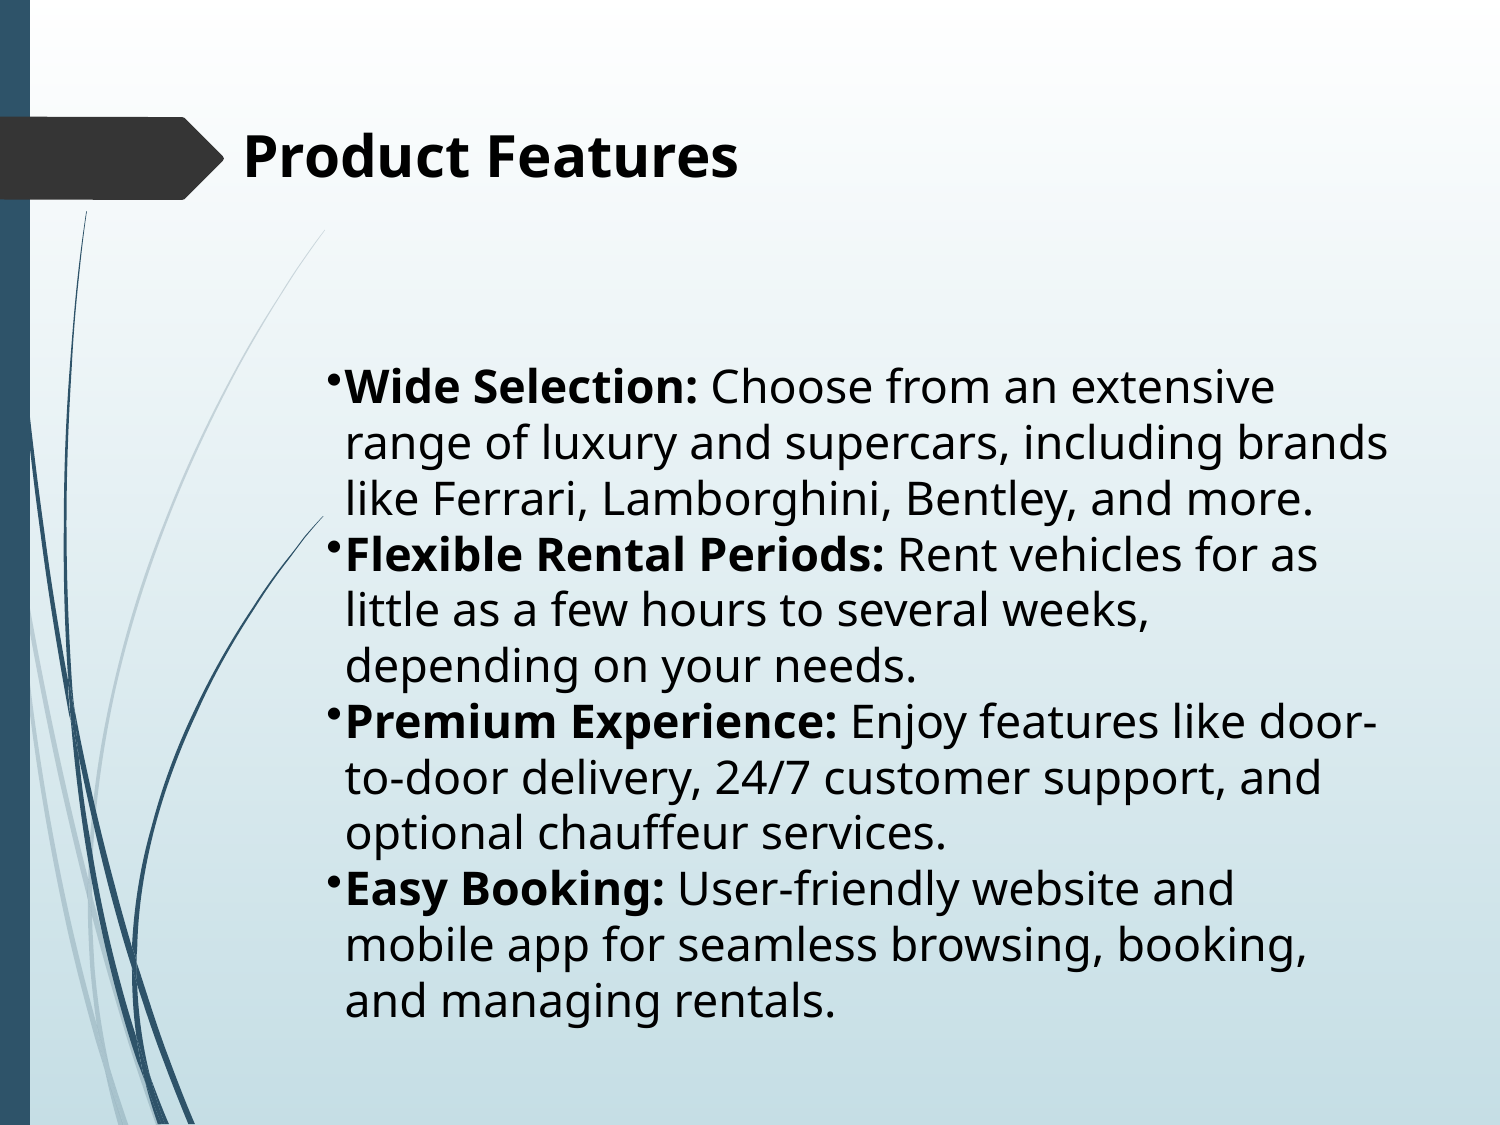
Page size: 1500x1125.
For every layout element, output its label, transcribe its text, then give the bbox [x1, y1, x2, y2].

title Product Features [234, 110, 1317, 323]
list Wide Selection: Choose from an extensive range of luxury and supercars, including brands like Ferrari, Lamborghini, Bentley, and more. Flexible Rental Periods: Rent vehicles for as little as a few hours to several weeks, depending on your needs. Premium Experience: Enjoy features like door-to-door delivery, 24/7 customer support, and optional chauffeur services. Easy Booking: User-friendly website and mobile app for seamless browsing, booking, and managing rentals. [318, 349, 1401, 971]
